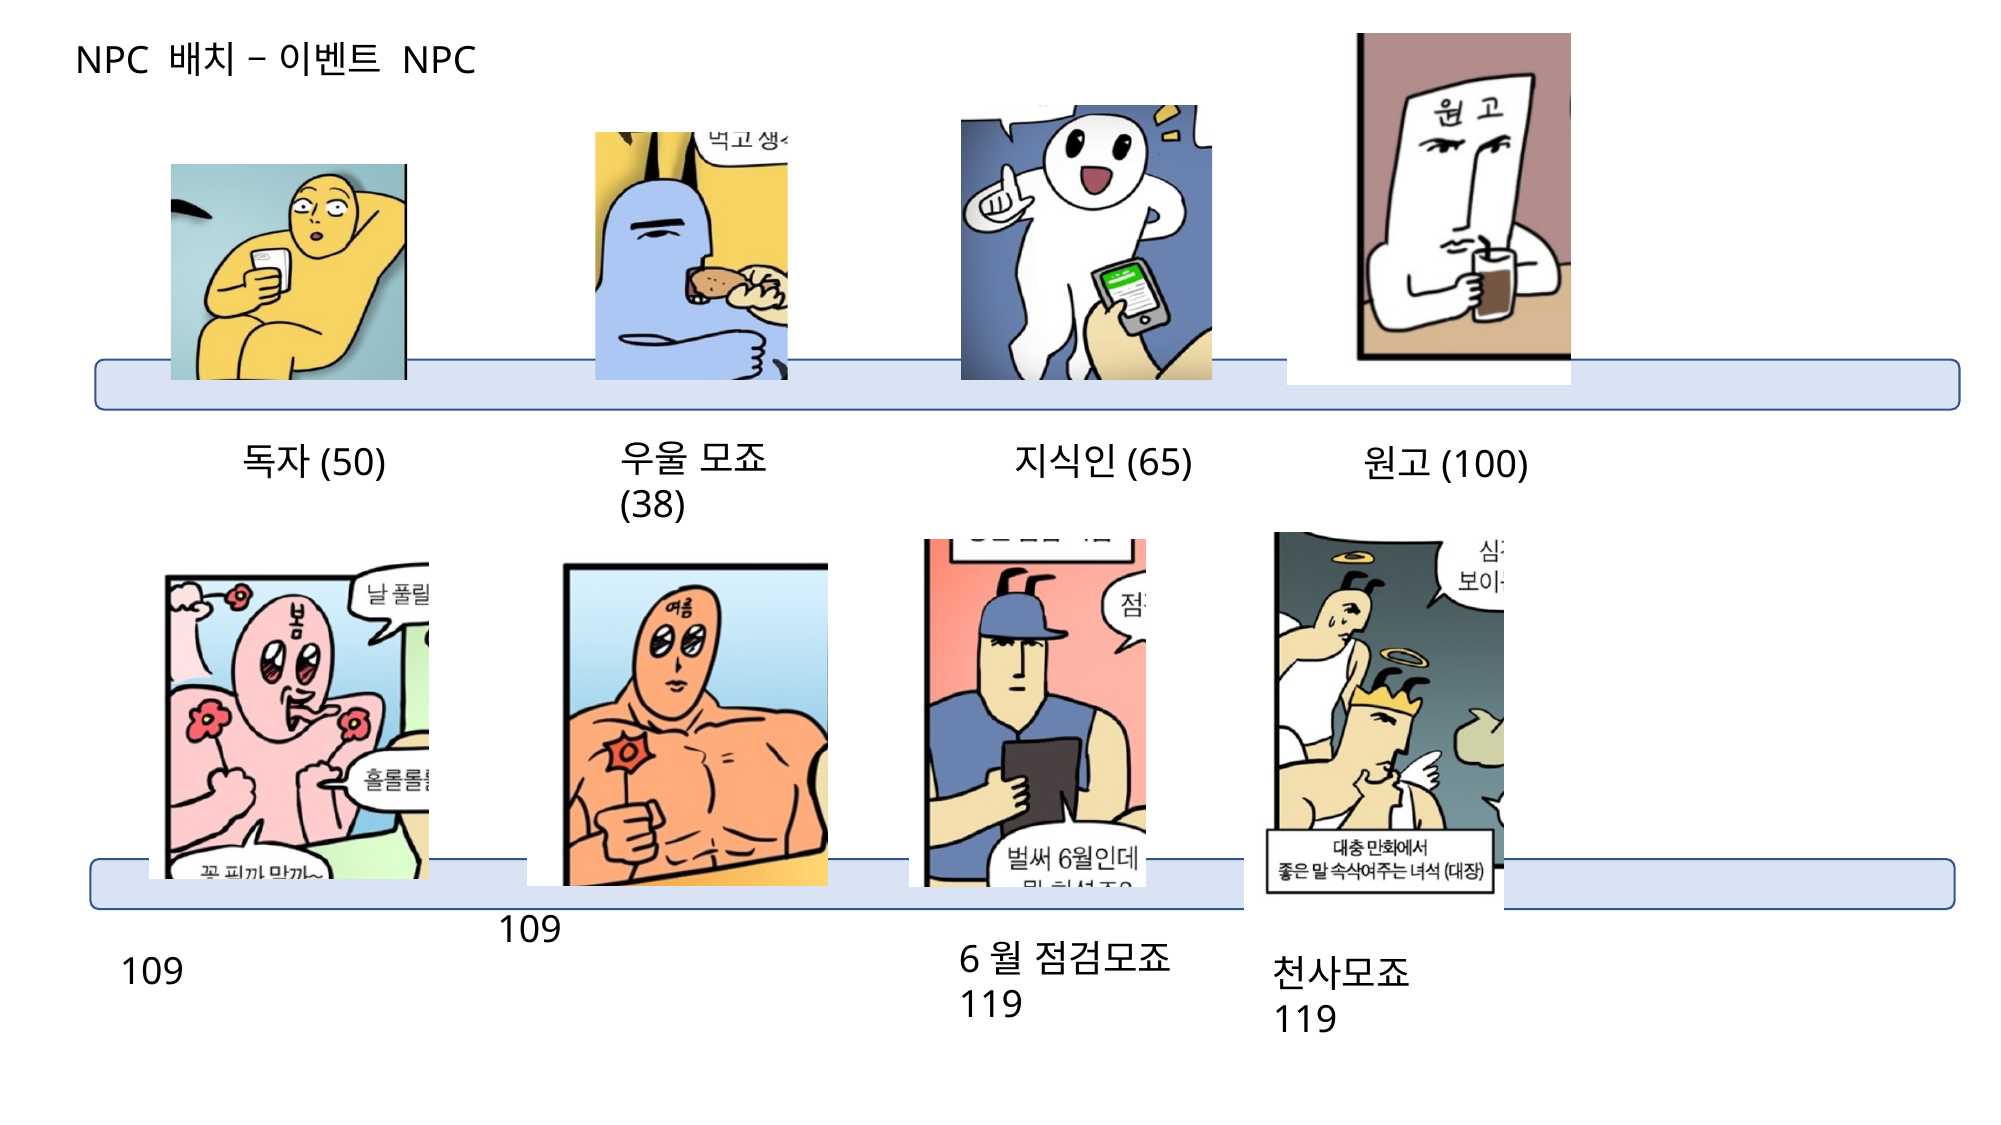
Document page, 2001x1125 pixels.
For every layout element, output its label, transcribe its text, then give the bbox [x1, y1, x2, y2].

text_box 원고(100) [1348, 432, 1594, 492]
text_box [89, 858, 1244, 911]
picture [1244, 532, 1504, 920]
text_box 지식인(65) [999, 430, 1246, 491]
picture [961, 105, 1213, 380]
text_box [94, 358, 1961, 411]
text_box [1504, 858, 1956, 911]
text_box 우울 모죠 (38) [605, 427, 851, 533]
text_box NPC 배치 – 이벤트 NPC [60, 29, 1047, 89]
picture [909, 539, 1146, 887]
picture [149, 551, 429, 880]
picture [170, 164, 408, 380]
picture [1287, 33, 1571, 385]
text_box 천사모죠 119 [1258, 942, 1504, 1048]
text_box 6월 점검모죠 119 [943, 927, 1190, 1033]
text_box 109 [482, 897, 728, 958]
text_box 독자(50) [227, 430, 508, 491]
text_box 109 [105, 939, 351, 1000]
picture [527, 527, 828, 887]
picture [595, 132, 788, 380]
